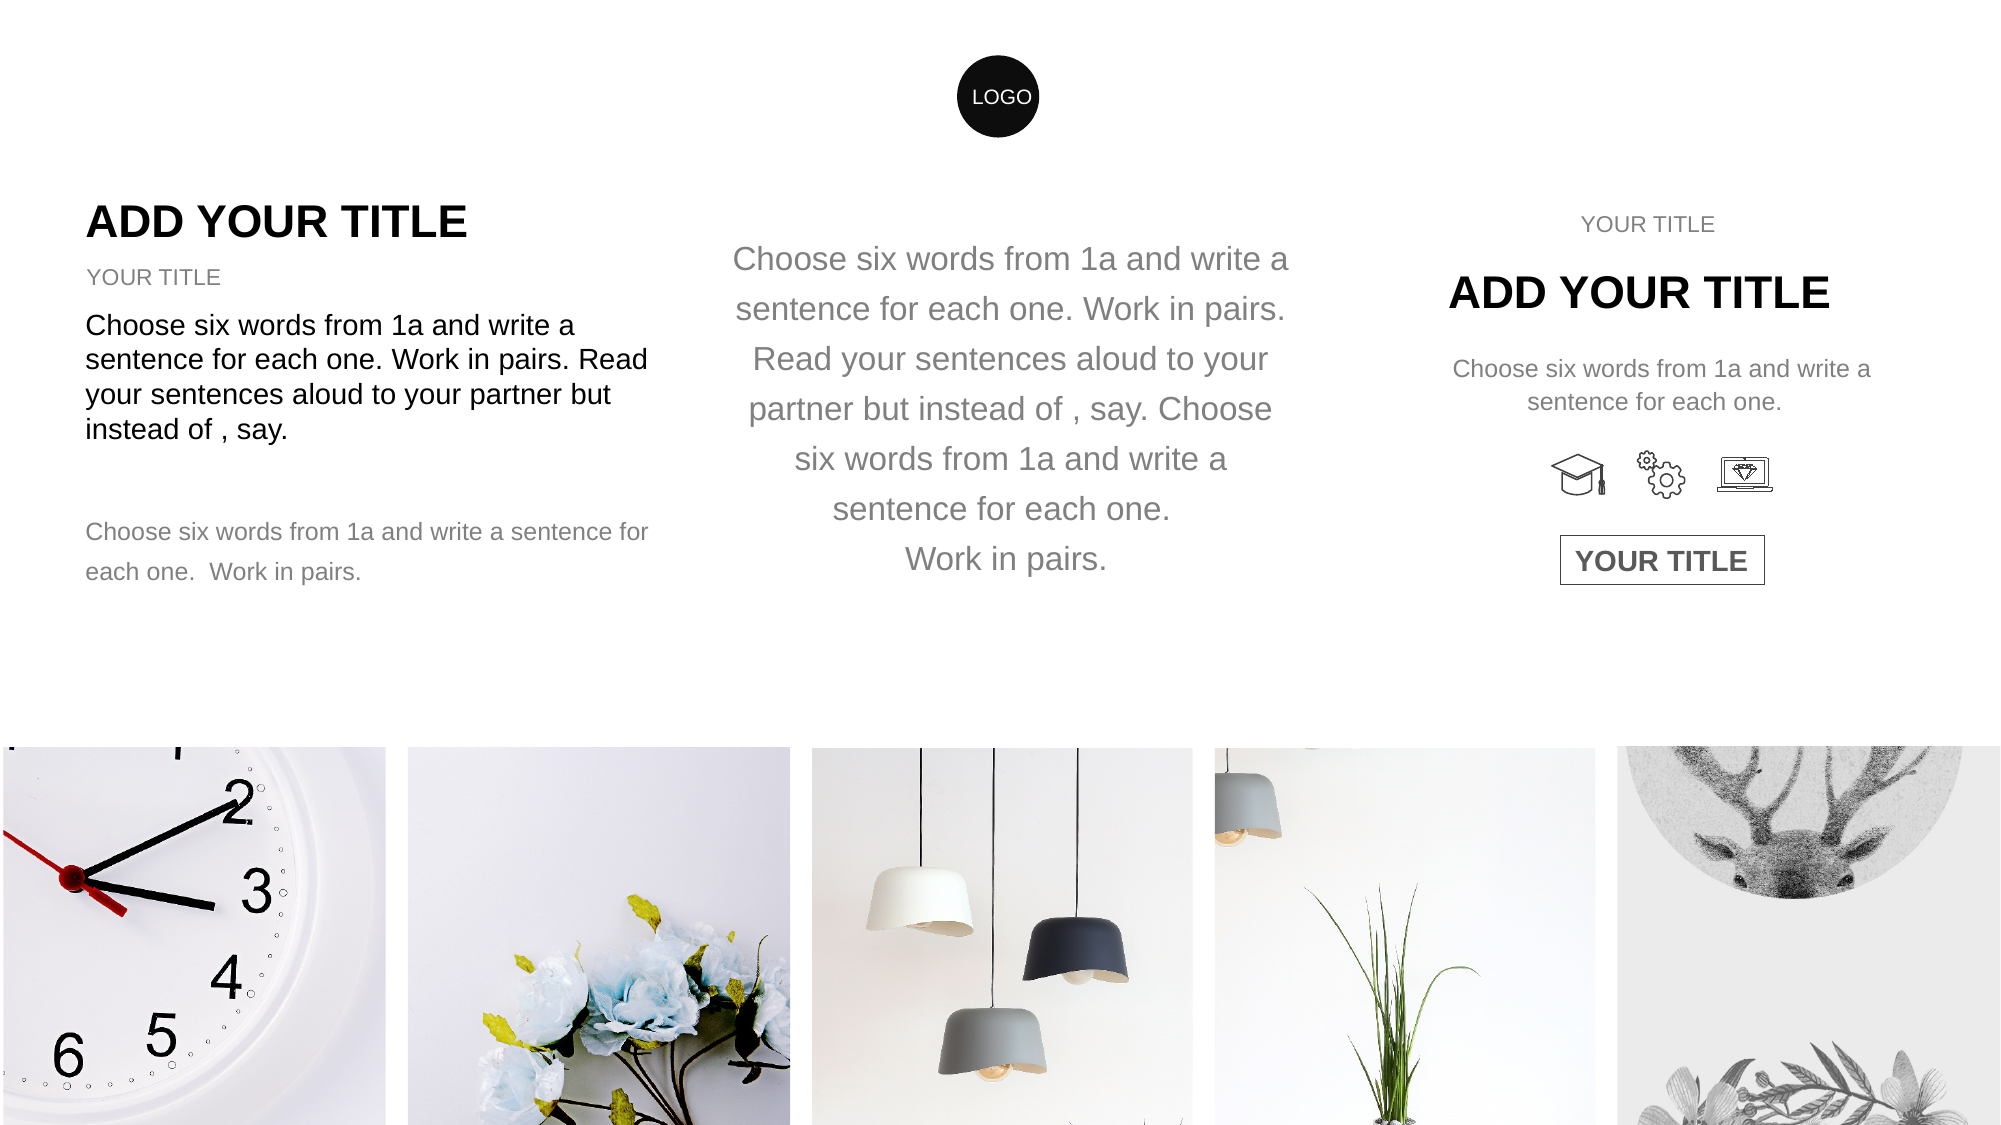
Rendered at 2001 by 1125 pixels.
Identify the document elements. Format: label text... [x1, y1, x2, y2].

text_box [1405, 201, 1920, 586]
picture [407, 746, 791, 1125]
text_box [957, 55, 1048, 138]
picture [1214, 748, 1596, 1125]
text_box Choose six words from 1a and write a sentence for each one. Work in pairs. Read your sentences aloud to your partner but instead of , say. Choose six words from 1a and write a sentence for each one. Work in pairs. [709, 219, 1313, 585]
picture [812, 748, 1193, 1125]
picture [3, 746, 386, 1125]
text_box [70, 184, 687, 590]
picture [1617, 746, 2001, 1125]
